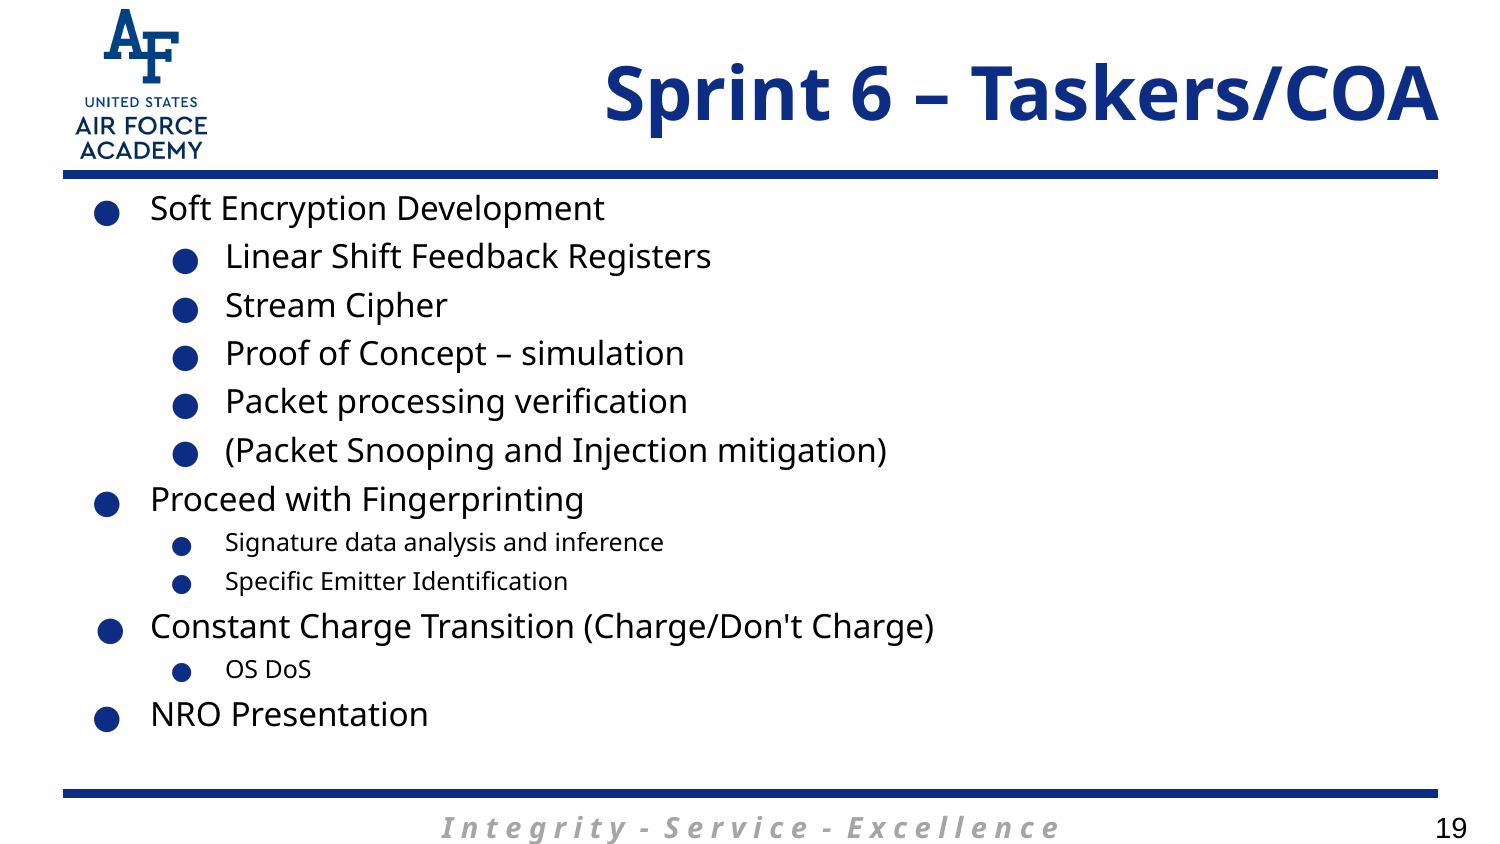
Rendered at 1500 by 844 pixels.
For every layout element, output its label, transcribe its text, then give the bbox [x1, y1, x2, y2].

picture [75, 9, 207, 159]
slide_number 19 [1402, 802, 1500, 844]
subtitle Soft Encryption Development Linear Shift Feedback Registers Stream Cipher Proof of Concept – simulation Packet processing verification (Packet Snooping and Injection mitigation) Proceed with Fingerprinting Signature data analysis and inference Specific Emitter Identification Constant Charge Transition (Charge/Don't Charge) OS DoS NRO Presentation [60, 180, 1397, 712]
title Sprint 6 – Taskers/COA [300, 22, 1455, 158]
